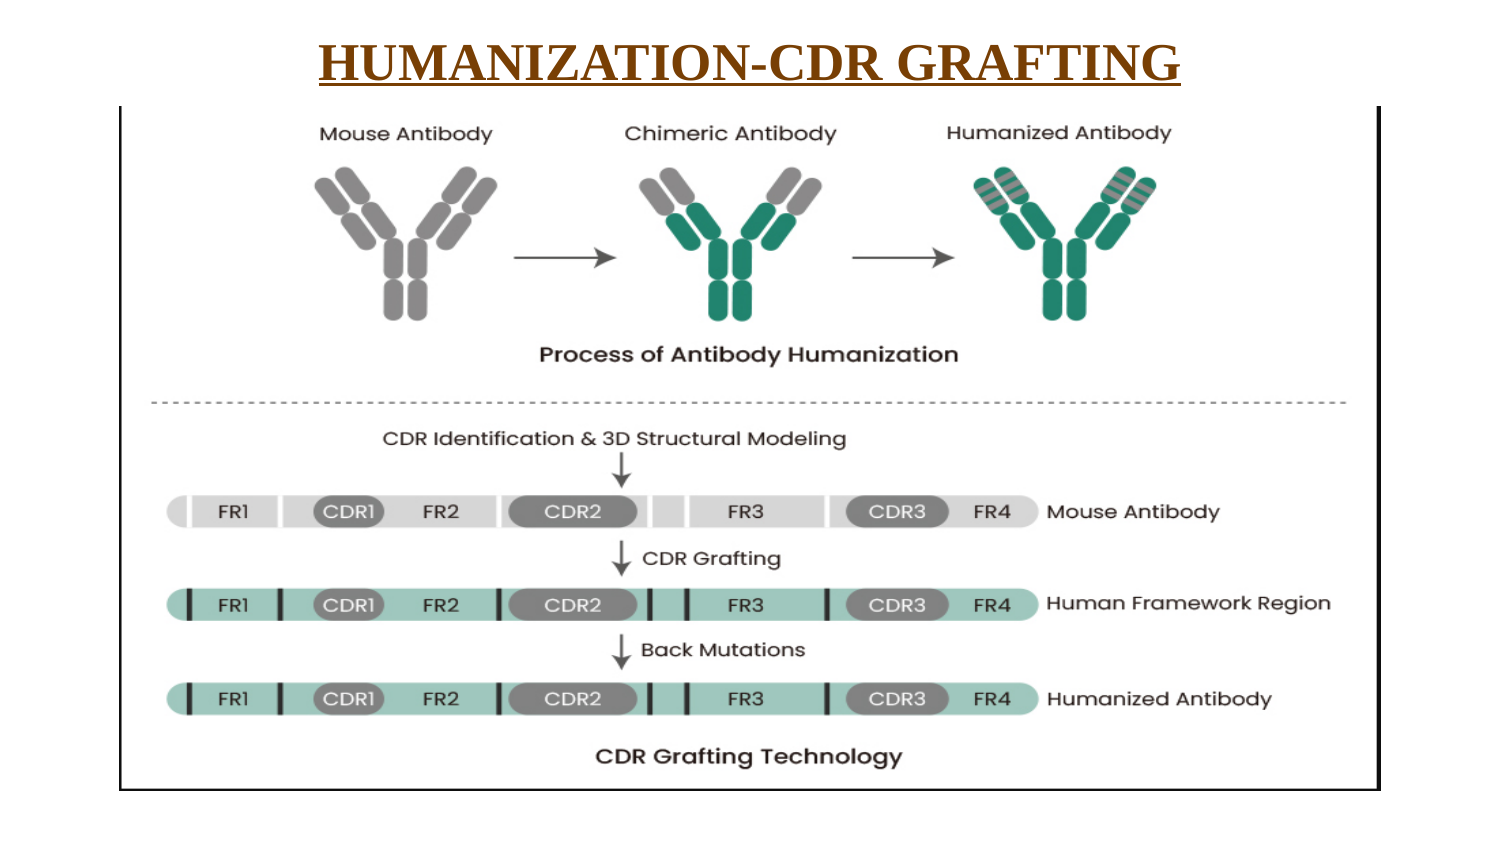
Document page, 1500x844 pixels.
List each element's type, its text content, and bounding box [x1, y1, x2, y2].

picture [119, 106, 1381, 791]
title HUMANIZATION-CDR GRAFTING [51, 12, 1449, 107]
